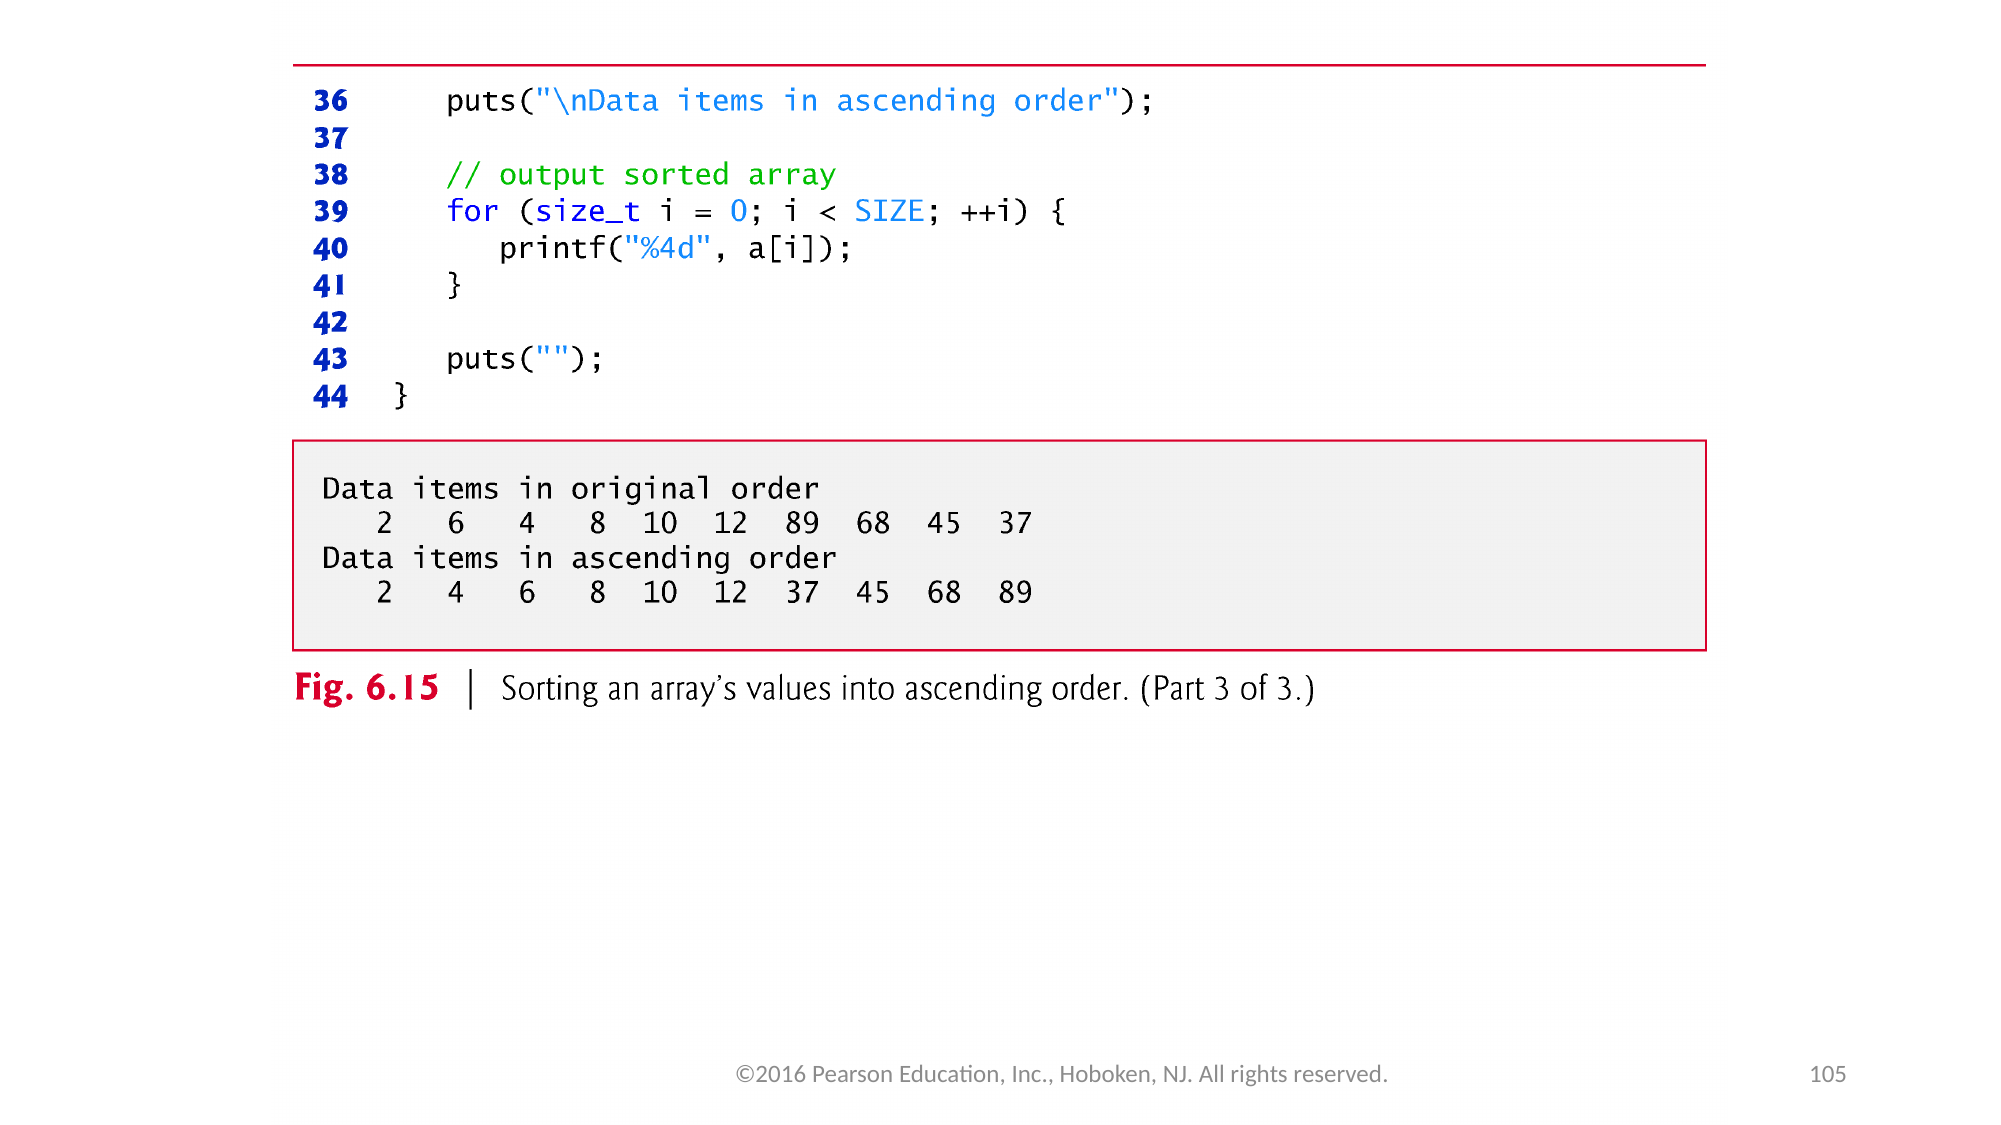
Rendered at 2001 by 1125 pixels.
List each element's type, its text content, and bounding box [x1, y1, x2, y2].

slide_number 105 [1728, 1042, 1863, 1103]
picture [271, 0, 1728, 1125]
